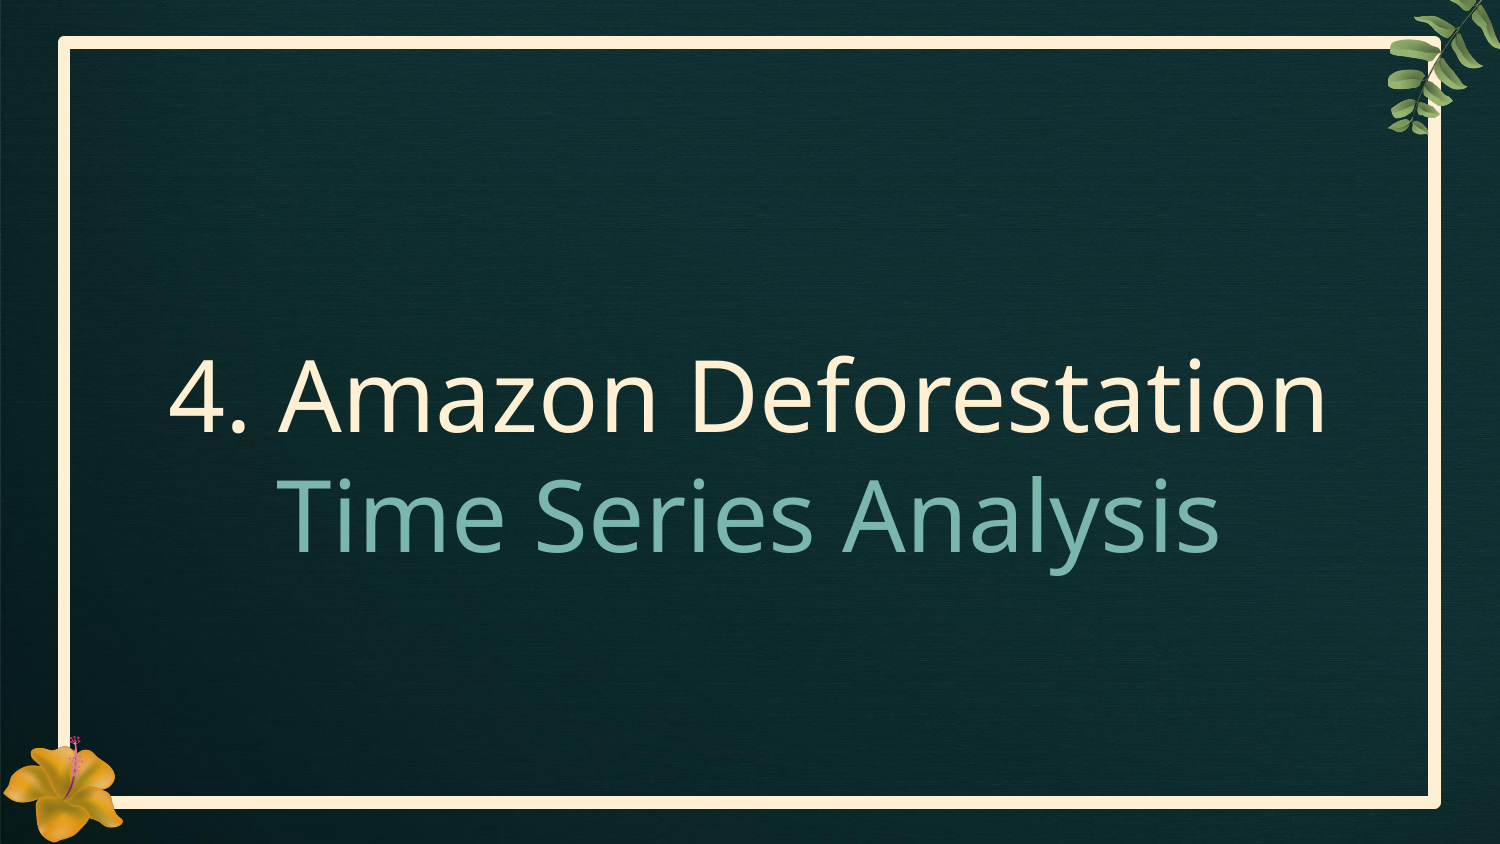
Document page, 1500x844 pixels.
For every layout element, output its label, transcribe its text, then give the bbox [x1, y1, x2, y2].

title 4. Amazon Deforestation Time Series Analysis [144, 317, 1356, 588]
picture [0, 0, 1500, 844]
